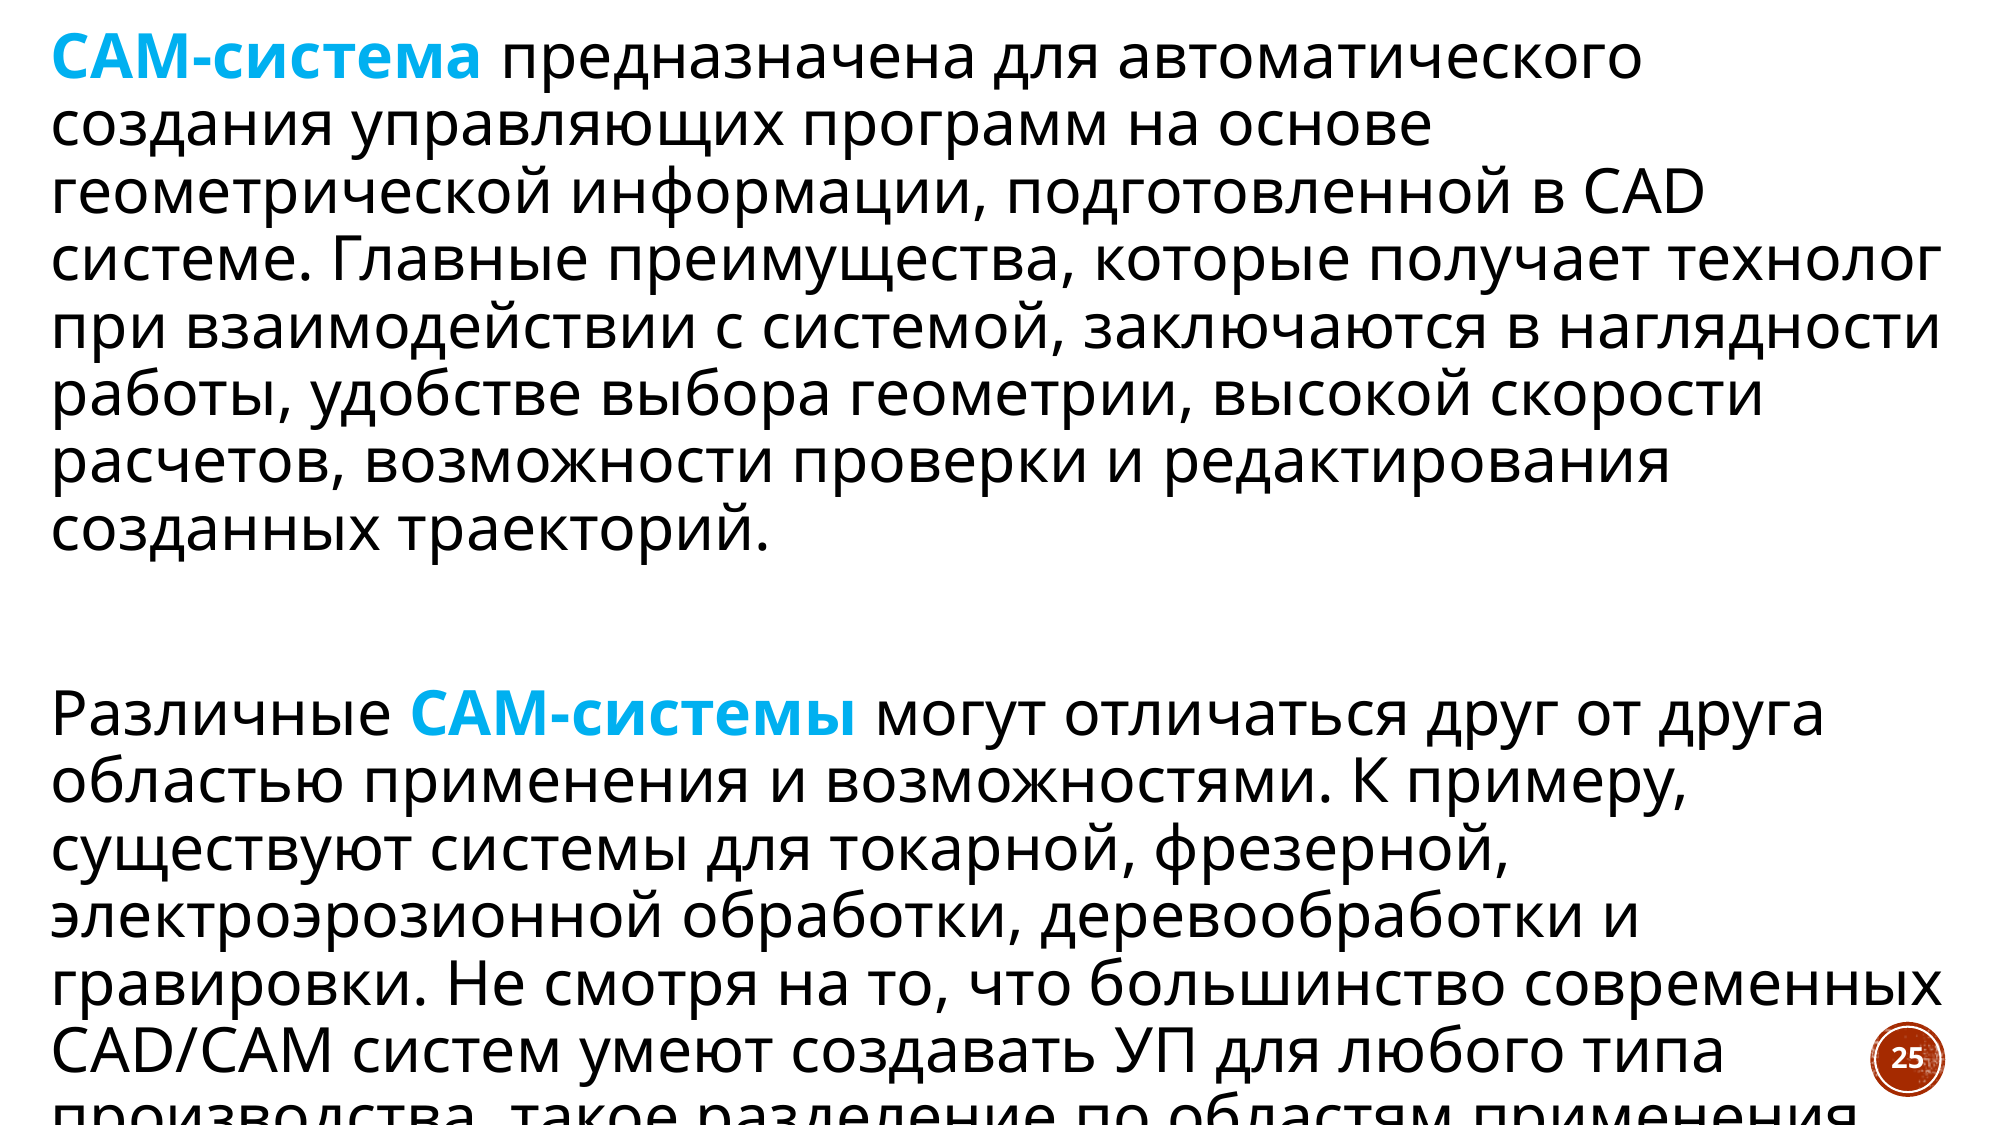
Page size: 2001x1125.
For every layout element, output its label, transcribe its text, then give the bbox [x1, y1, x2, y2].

list САМ-система предназначена для автоматического создания управляющих программ на основе геометрической информации, подготовленной в CAD системе. Главные преимущества, которые получает технолог при взаимодействии с системой, заключаются в наглядности работы, удобстве выбора геометрии, высокой скорости расчетов, возможности проверки и редактирования созданных траекторий. Различные САМ-системы могут отличаться друг от друга областью применения и возможностями. К примеру, существуют системы для токарной, фрезерной, электроэрозионной обработки, деревообработки и гравировки. Не смотря на то, что большинство современных CAD/CAM систем умеют создавать УП для любого типа производства, такое разделение по областям применения остается актуальным. [35, 16, 1961, 1089]
slide_number 25 [1855, 1028, 1961, 1089]
